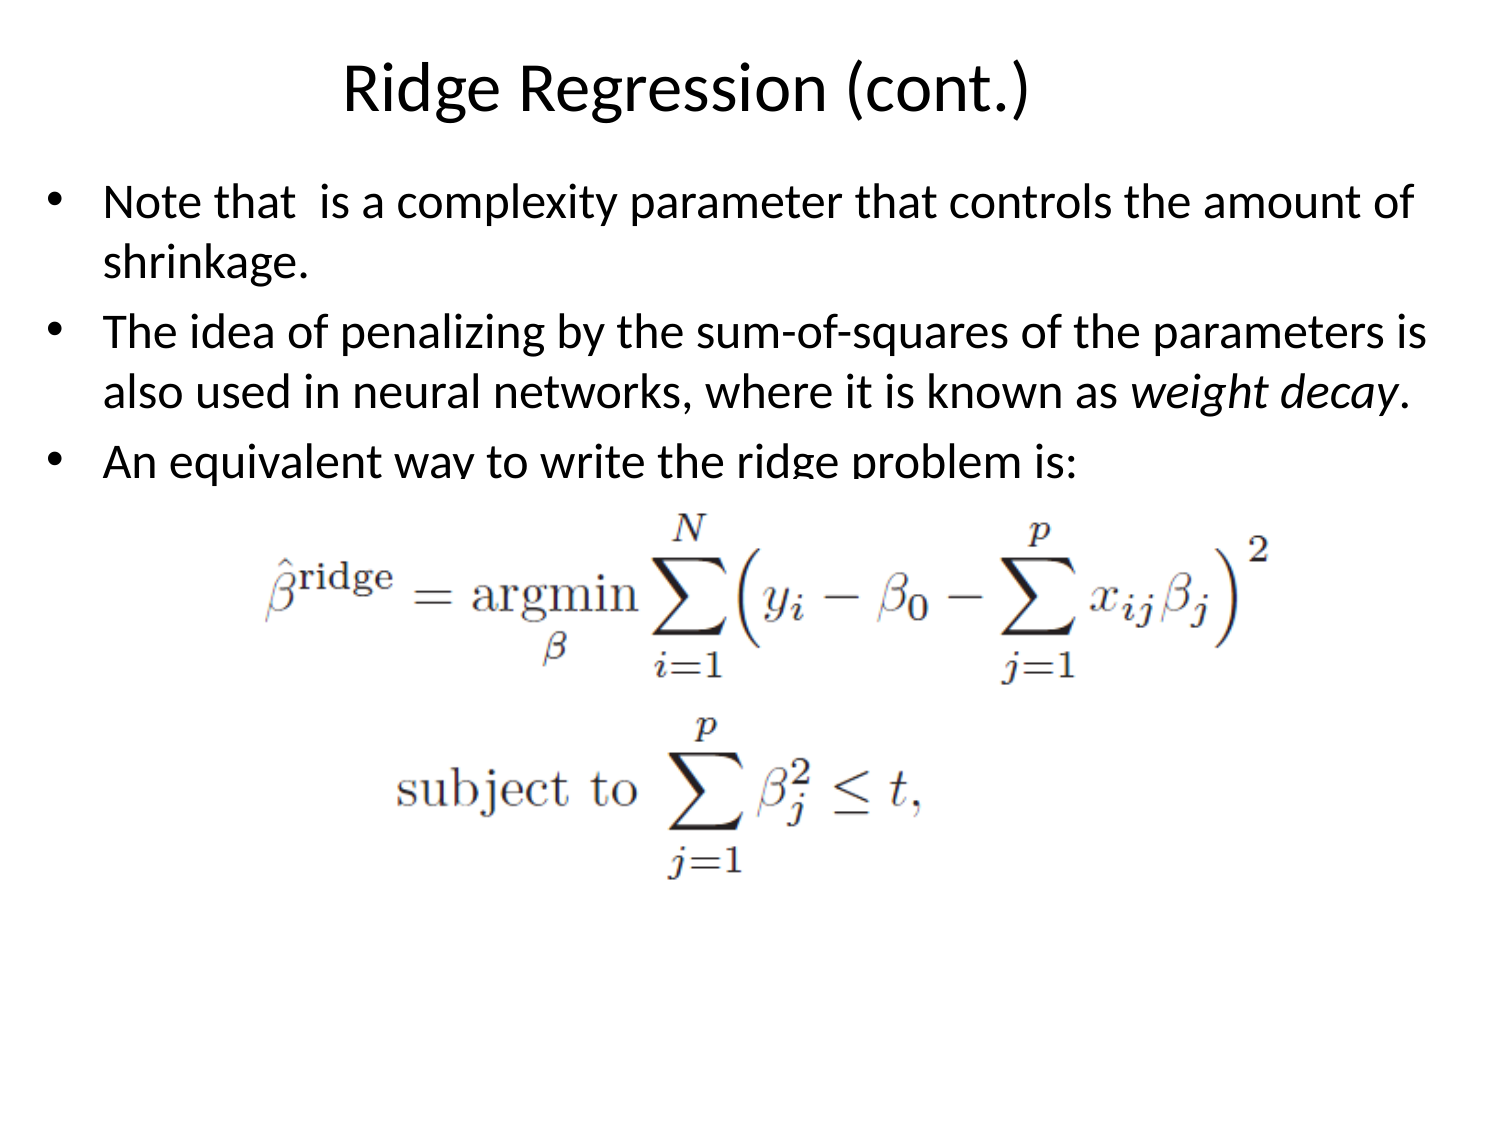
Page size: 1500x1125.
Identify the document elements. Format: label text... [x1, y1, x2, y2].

title Ridge Regression (cont.) [37, 33, 1338, 134]
picture [253, 479, 1274, 902]
